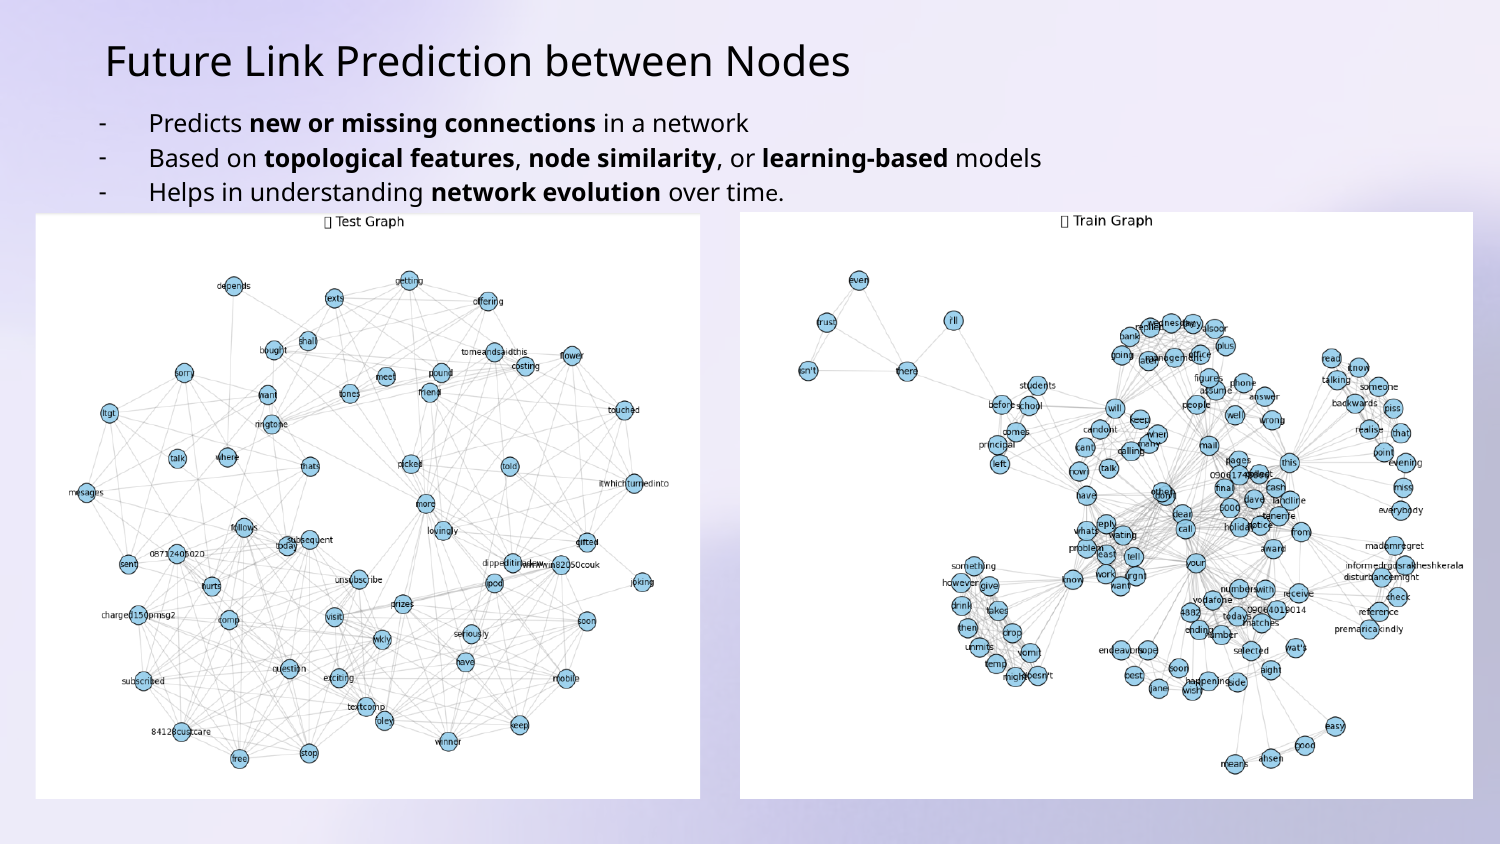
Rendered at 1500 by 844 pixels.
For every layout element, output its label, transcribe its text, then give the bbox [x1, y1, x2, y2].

text_box Predicts new or missing connections in a network Based on topological features, node similarity, or learning-based models Helps in understanding network evolution over time. [58, 88, 1374, 754]
picture [740, 212, 1473, 800]
picture [35, 212, 701, 799]
text_box [0, 0, 1500, 844]
subtitle Future Link Prediction between Nodes [51, 26, 1449, 211]
